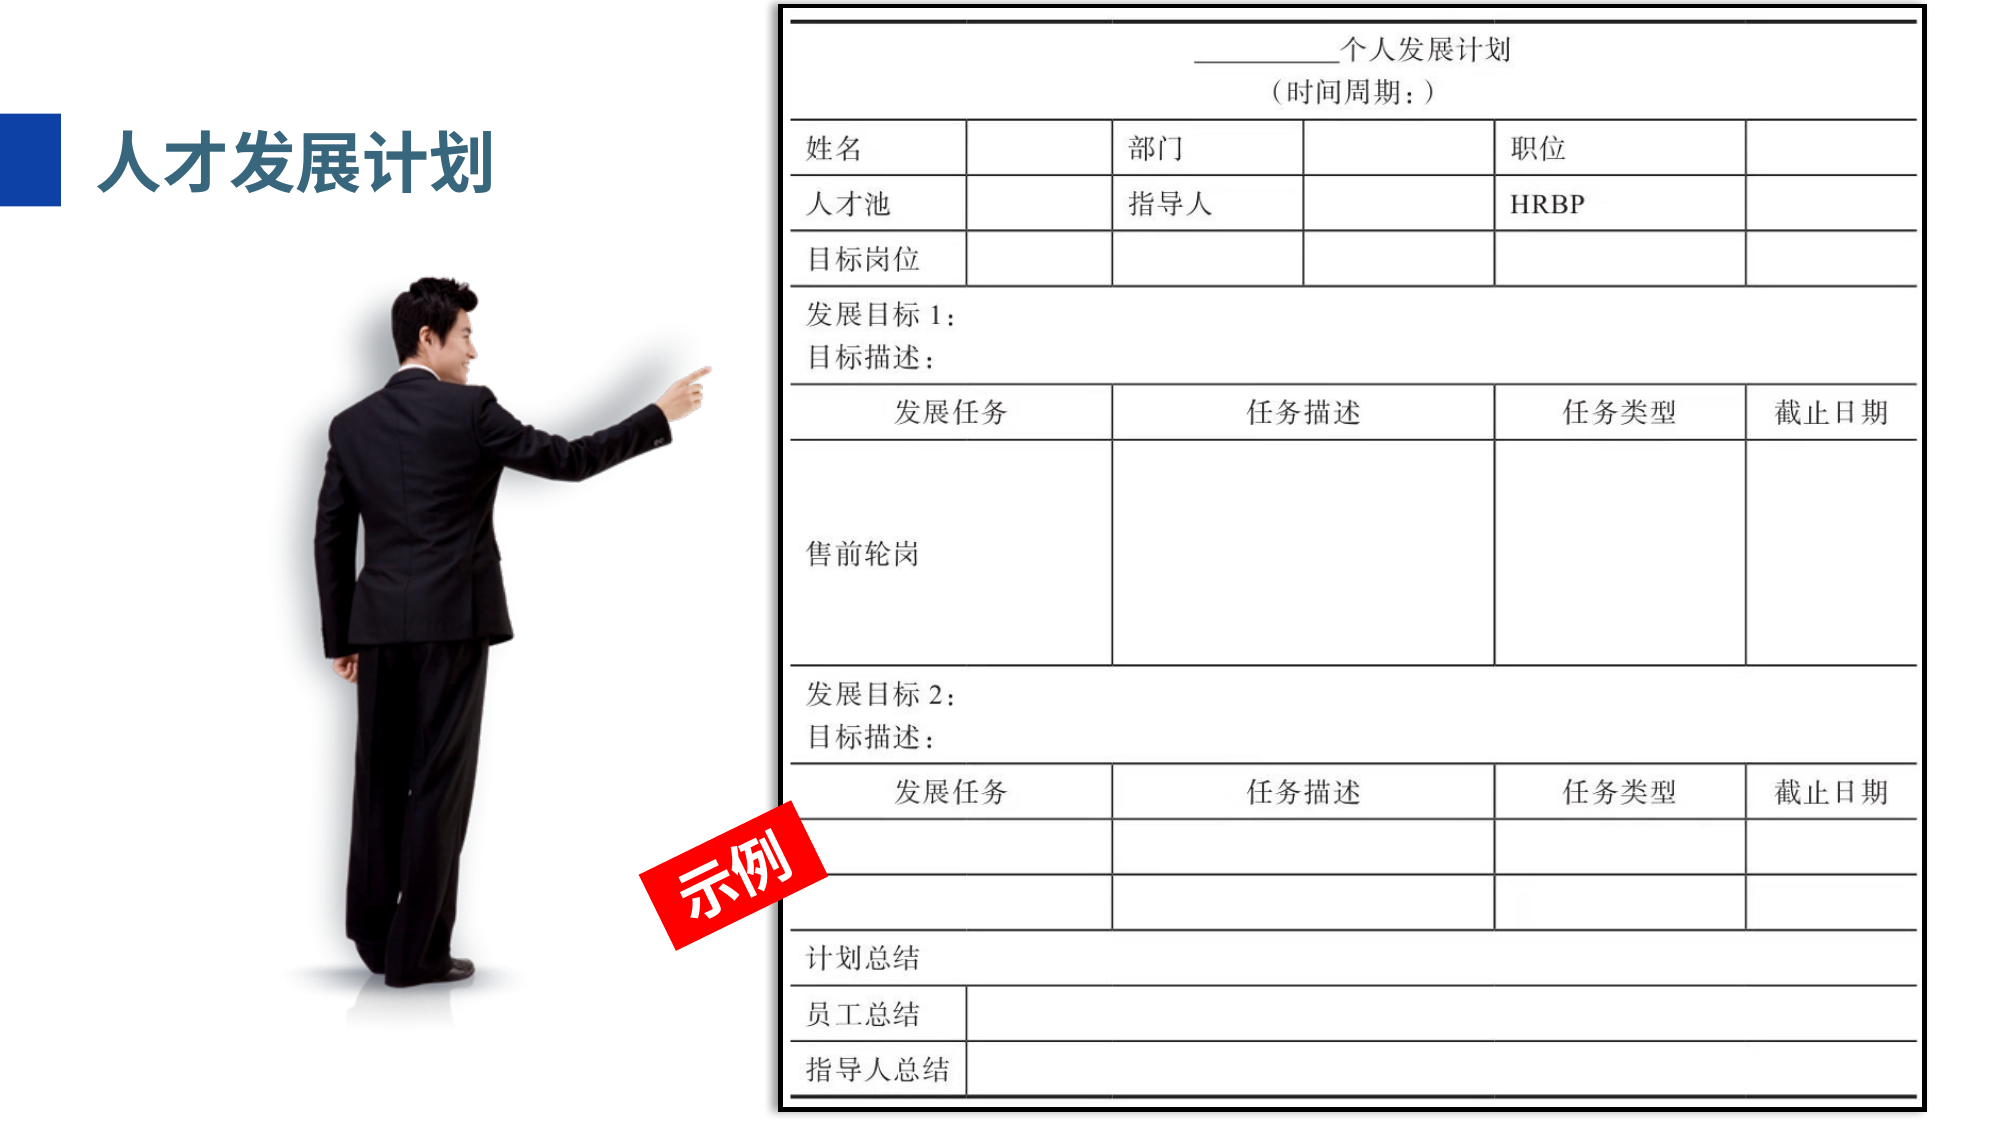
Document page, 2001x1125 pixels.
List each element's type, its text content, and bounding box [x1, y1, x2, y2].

picture [782, 8, 1923, 1108]
text_box 示例 [740, 807, 777, 920]
text_box [0, 112, 63, 208]
text_box 人才发展计划 [80, 113, 700, 209]
picture [224, 256, 735, 1040]
